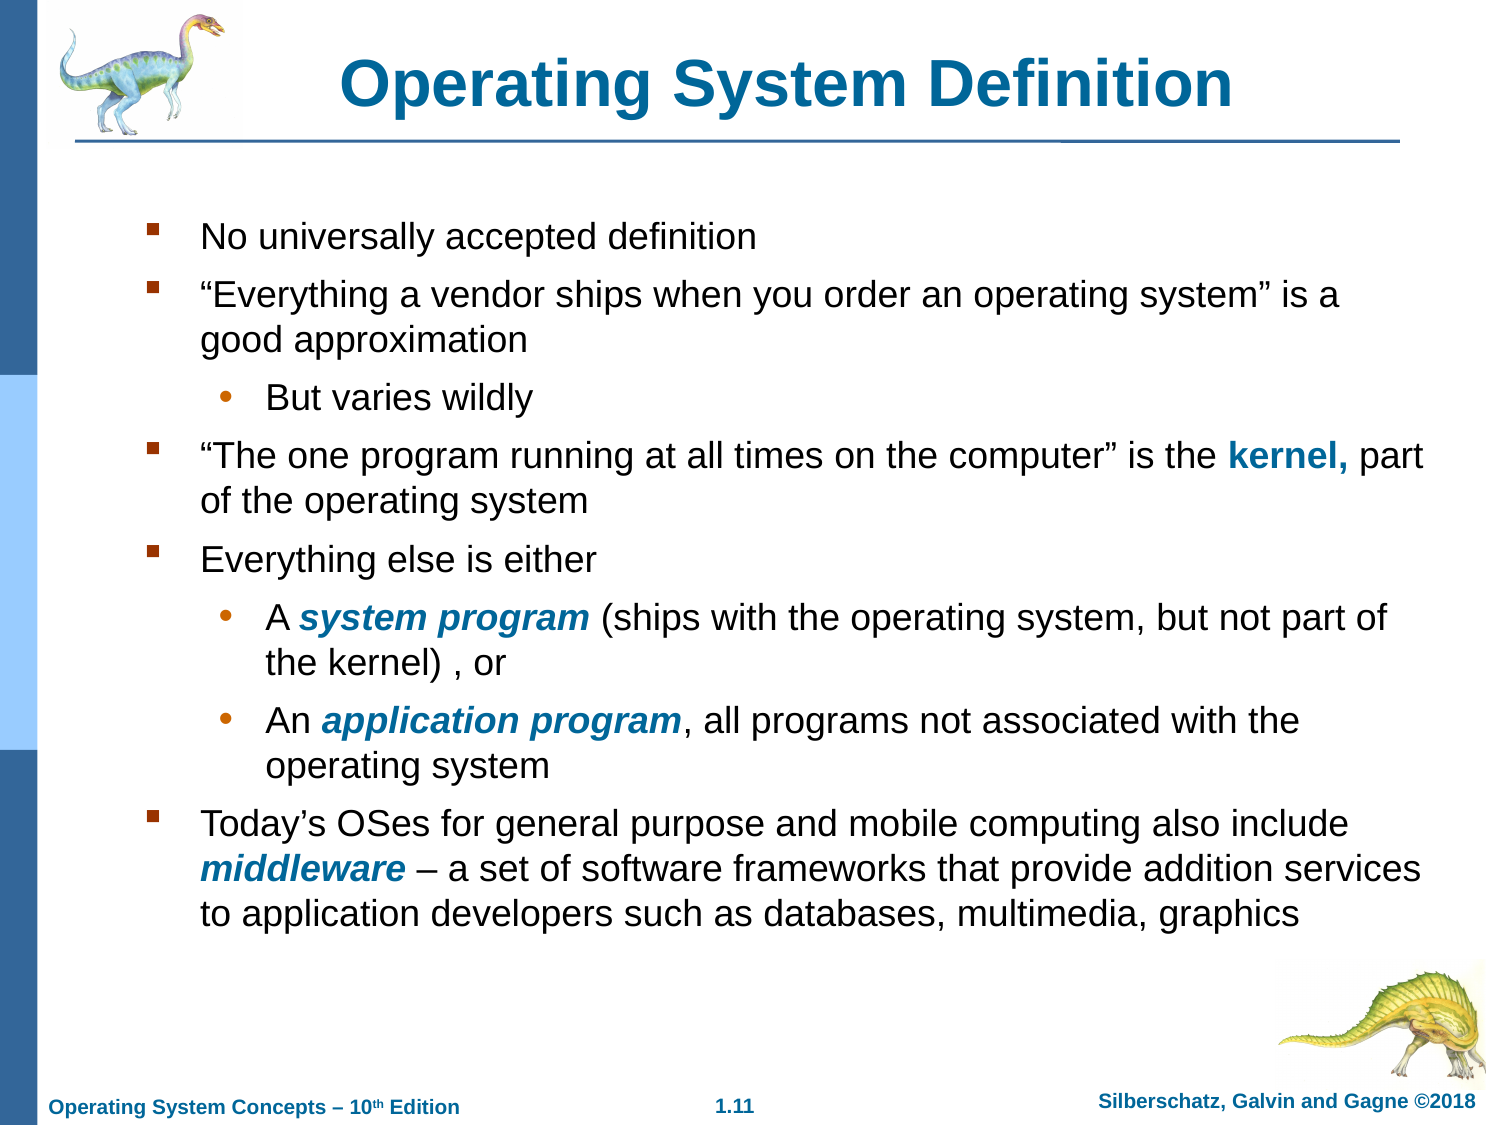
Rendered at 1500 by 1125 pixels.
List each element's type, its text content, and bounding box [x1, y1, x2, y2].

list No universally accepted definition “Everything a vendor ships when you order an operating system” is a good approximation But varies wildly “The one program running at all times on the computer” is the kernel, part of the operating system Everything else is either A system program (ships with the operating system, but not part of the kernel) , or An application program, all programs not associated with the operating system Today’s OSes for general purpose and mobile computing also include middleware – a set of software frameworks that provide addition services to application developers such as databases, multimedia, graphics [128, 204, 1440, 981]
title Operating System Definition [169, 32, 1406, 128]
picture [46, 0, 243, 149]
picture [1275, 959, 1486, 1090]
